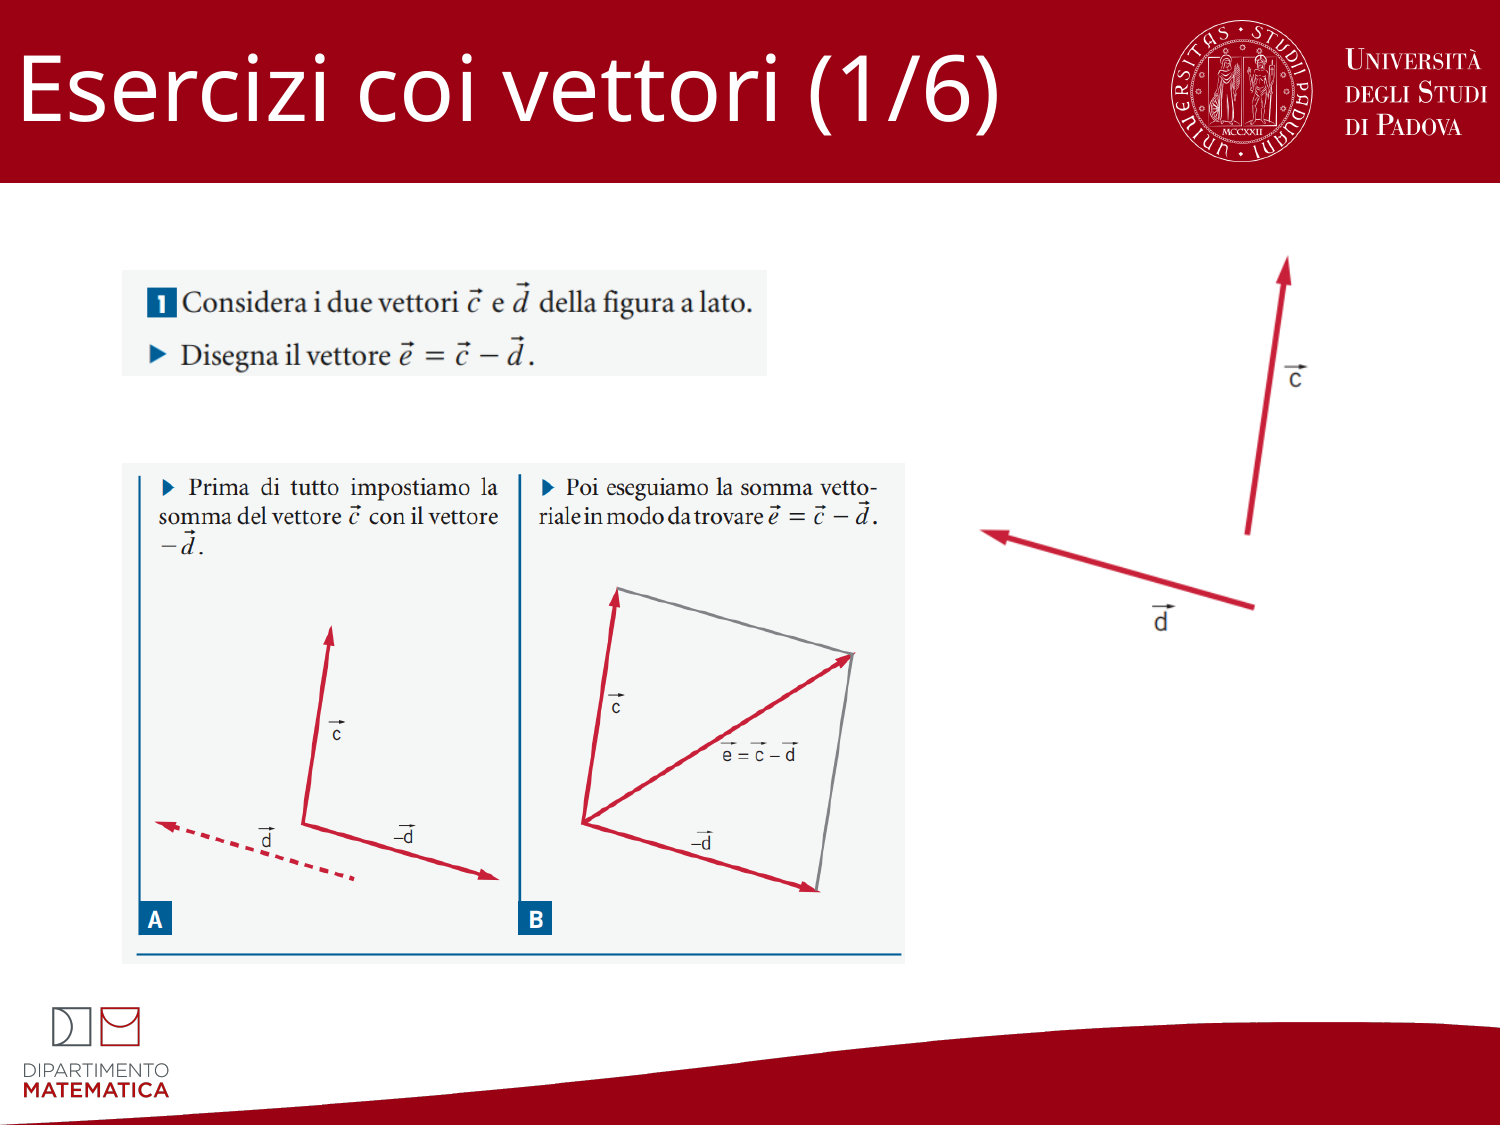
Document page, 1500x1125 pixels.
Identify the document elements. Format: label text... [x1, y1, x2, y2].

title Esercizi coi vettori (1/6) [0, 0, 1159, 183]
picture [0, 1007, 1500, 1125]
picture [972, 243, 1345, 643]
picture [122, 270, 767, 376]
picture [1171, 20, 1487, 162]
picture [122, 463, 905, 964]
